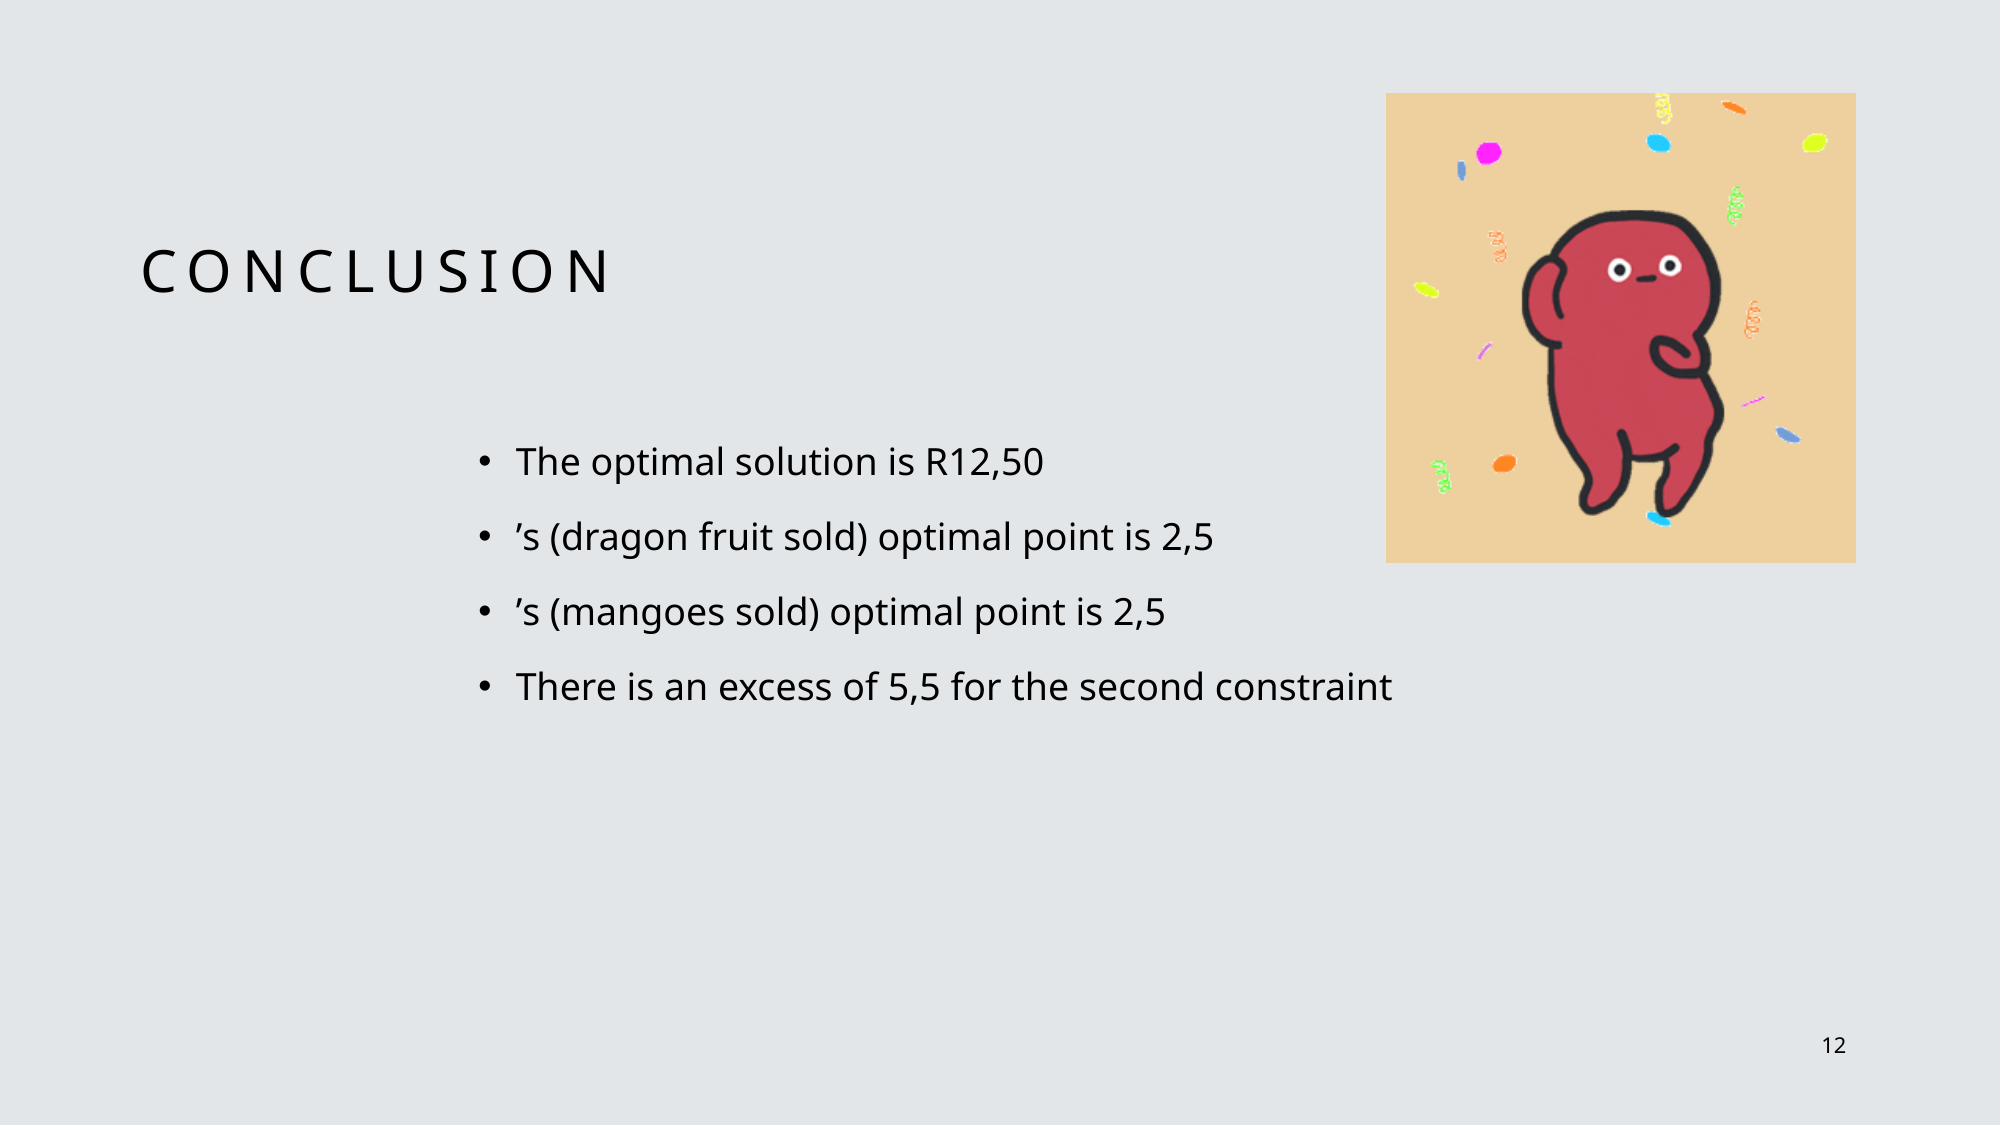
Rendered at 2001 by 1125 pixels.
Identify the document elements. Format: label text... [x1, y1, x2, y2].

picture [1386, 93, 1856, 563]
title Conclusion [125, 212, 1309, 366]
slide_number 12 [1759, 1016, 1862, 1077]
